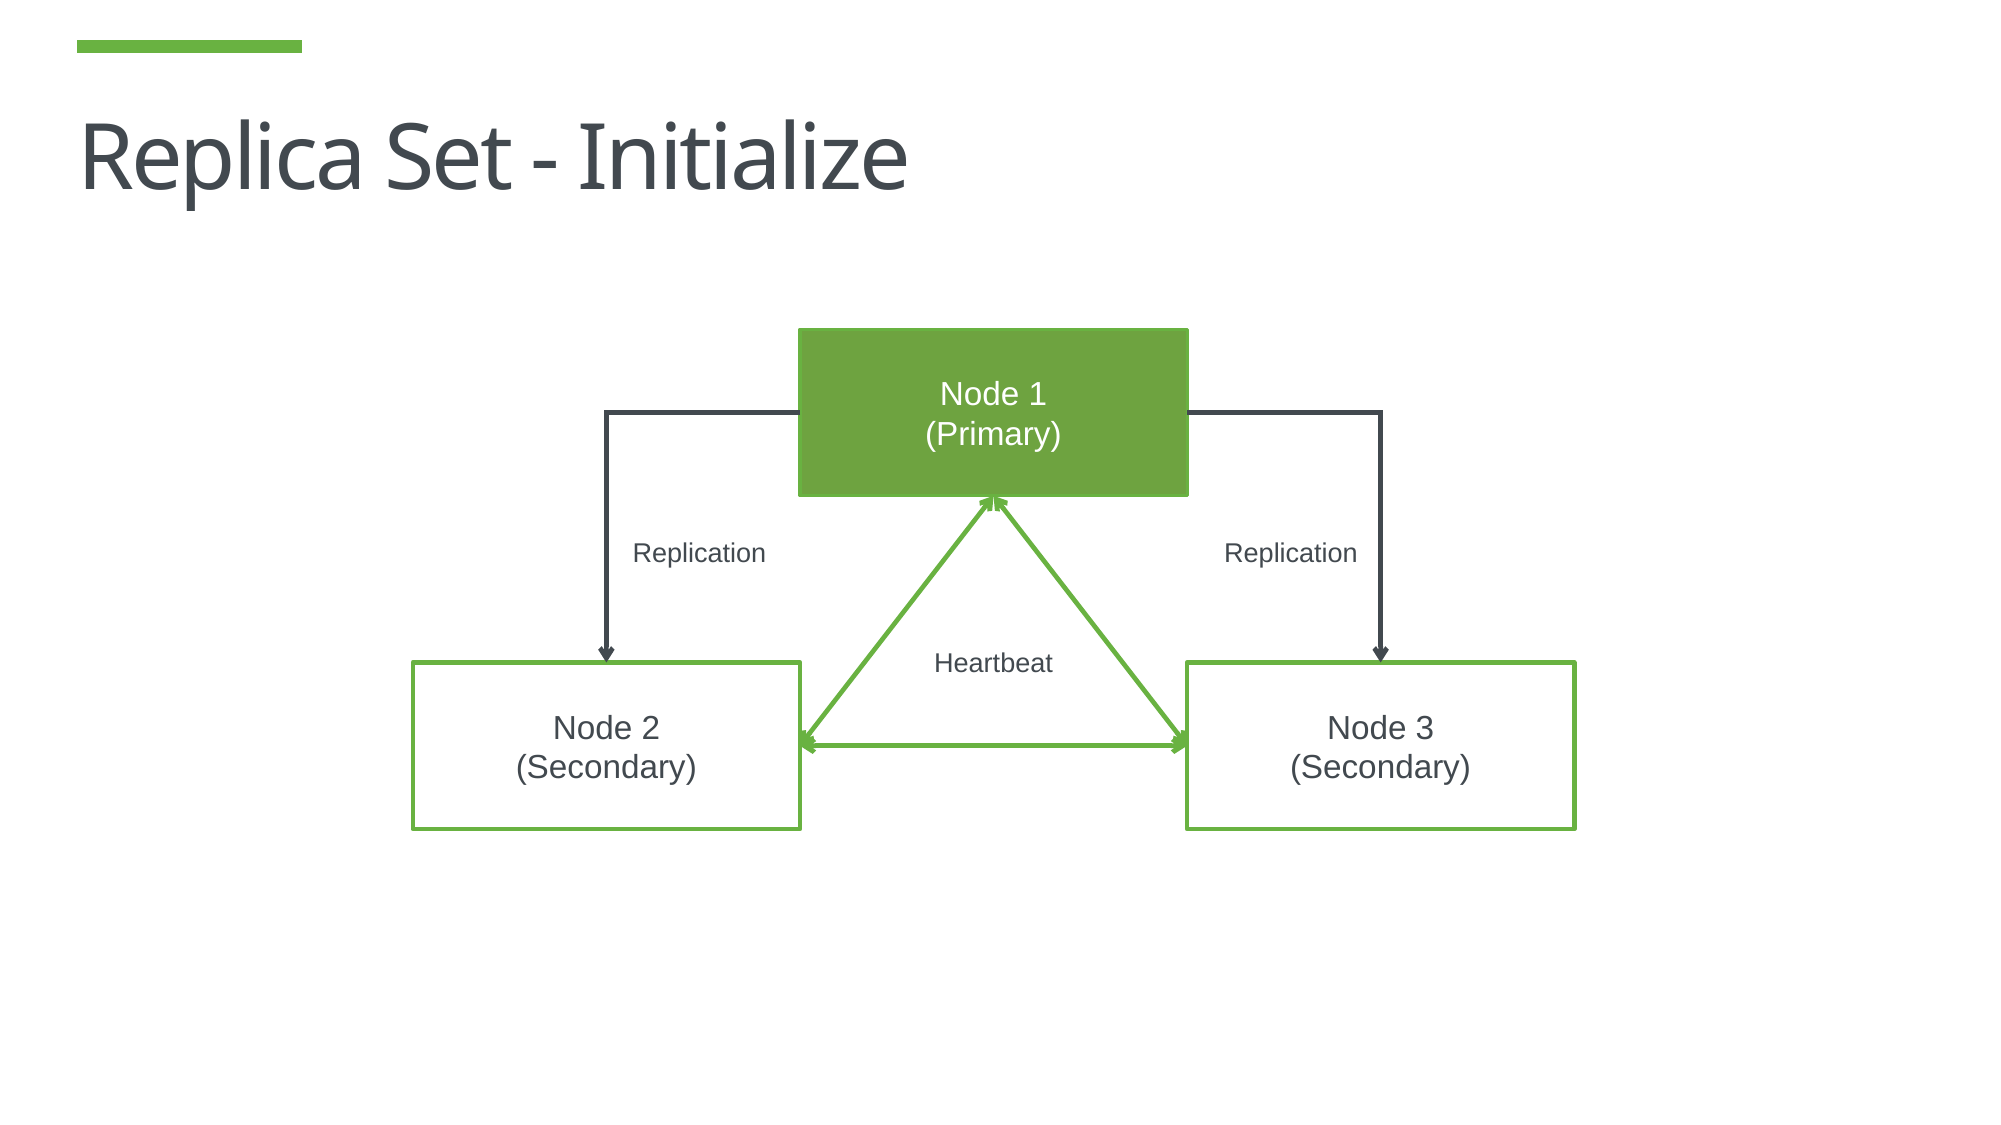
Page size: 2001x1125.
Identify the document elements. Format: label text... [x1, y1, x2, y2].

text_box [993, 495, 1188, 746]
text_box Node 3 (Secondary) [1187, 662, 1575, 830]
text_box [1187, 412, 1381, 663]
title Replica Set - Initialize [62, 0, 1788, 218]
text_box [799, 495, 993, 745]
text_box Node 1 (Primary) [800, 329, 1188, 495]
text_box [606, 412, 800, 663]
text_box Node 2 (Secondary) [412, 662, 800, 830]
